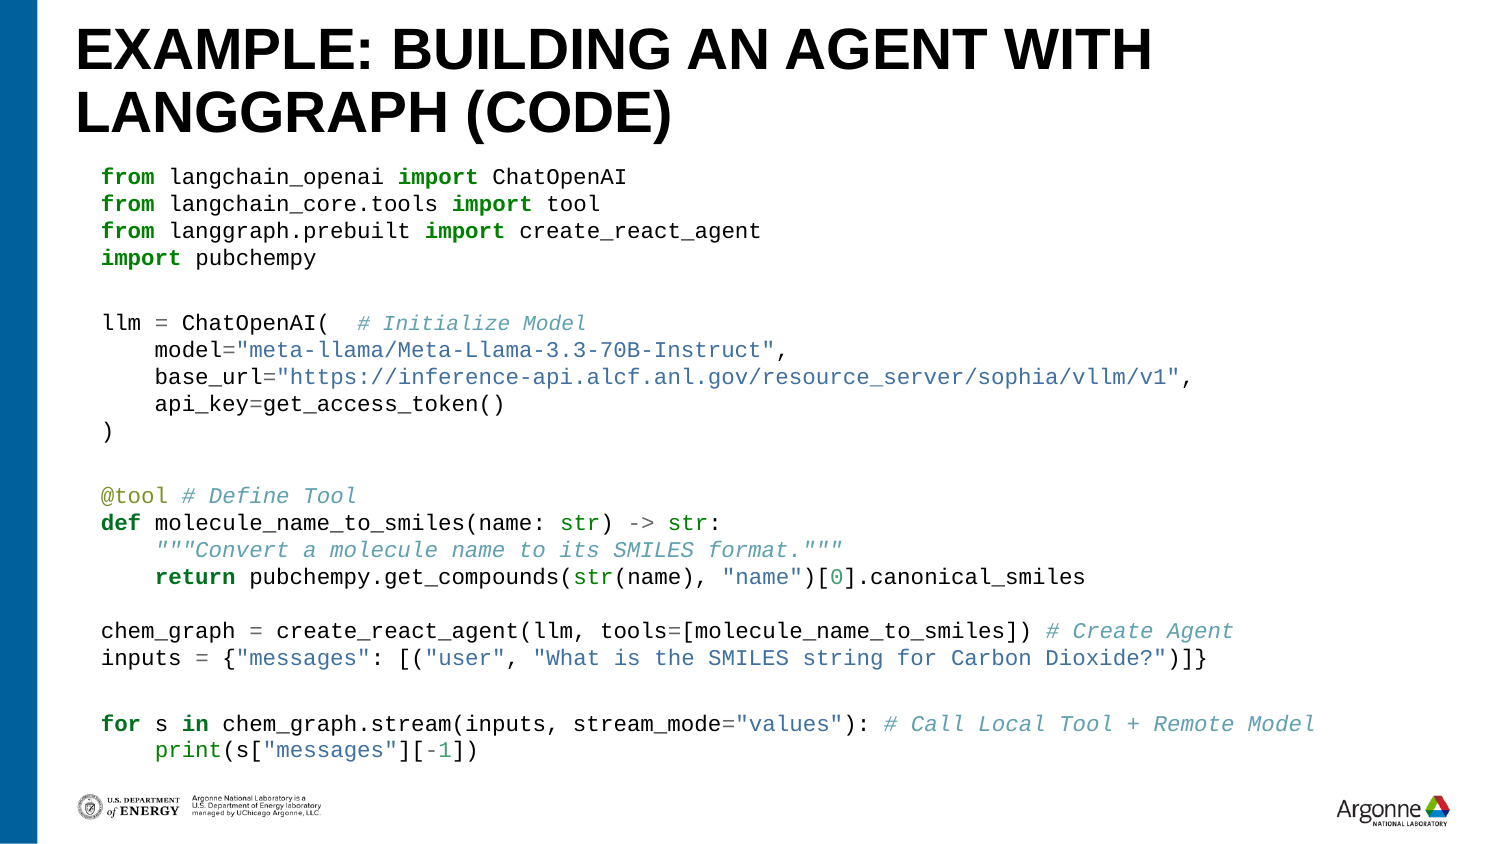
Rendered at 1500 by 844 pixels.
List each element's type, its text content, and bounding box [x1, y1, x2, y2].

title Example: Building an Agent with LangGraph (Code) [75, 22, 1450, 146]
picture [76, 791, 323, 822]
list from langchain_openai import ChatOpenAI from langchain_core.tools import tool from langgraph.prebuilt import create_react_agent import pubchempy llm = ChatOpenAI( # Initialize Model model="meta-llama/Meta-Llama-3.3-70B-Instruct", base_url="https://inference-api.alcf.anl.gov/resource_server/sophia/vllm/v1", api_key=get_access_token() ) @tool # Define Tool def molecule_name_to_smiles(name: str) -> str: """Convert a molecule name to its SMILES format.""" return pubchempy.get_compounds(str(name), "name")[0].canonical_smiles chem_graph = create_react_agent(llm, tools=[molecule_name_to_smiles]) # Create Agent inputs = {"messages": [("user", "What is the SMILES string for Carbon Dioxide?")]} for s in chem_graph.stream(inputs, stream_mode="values"): # Call Local Tool + Remote Model print(s["messages"][-1]) [75, 162, 1452, 771]
picture [1329, 788, 1457, 833]
